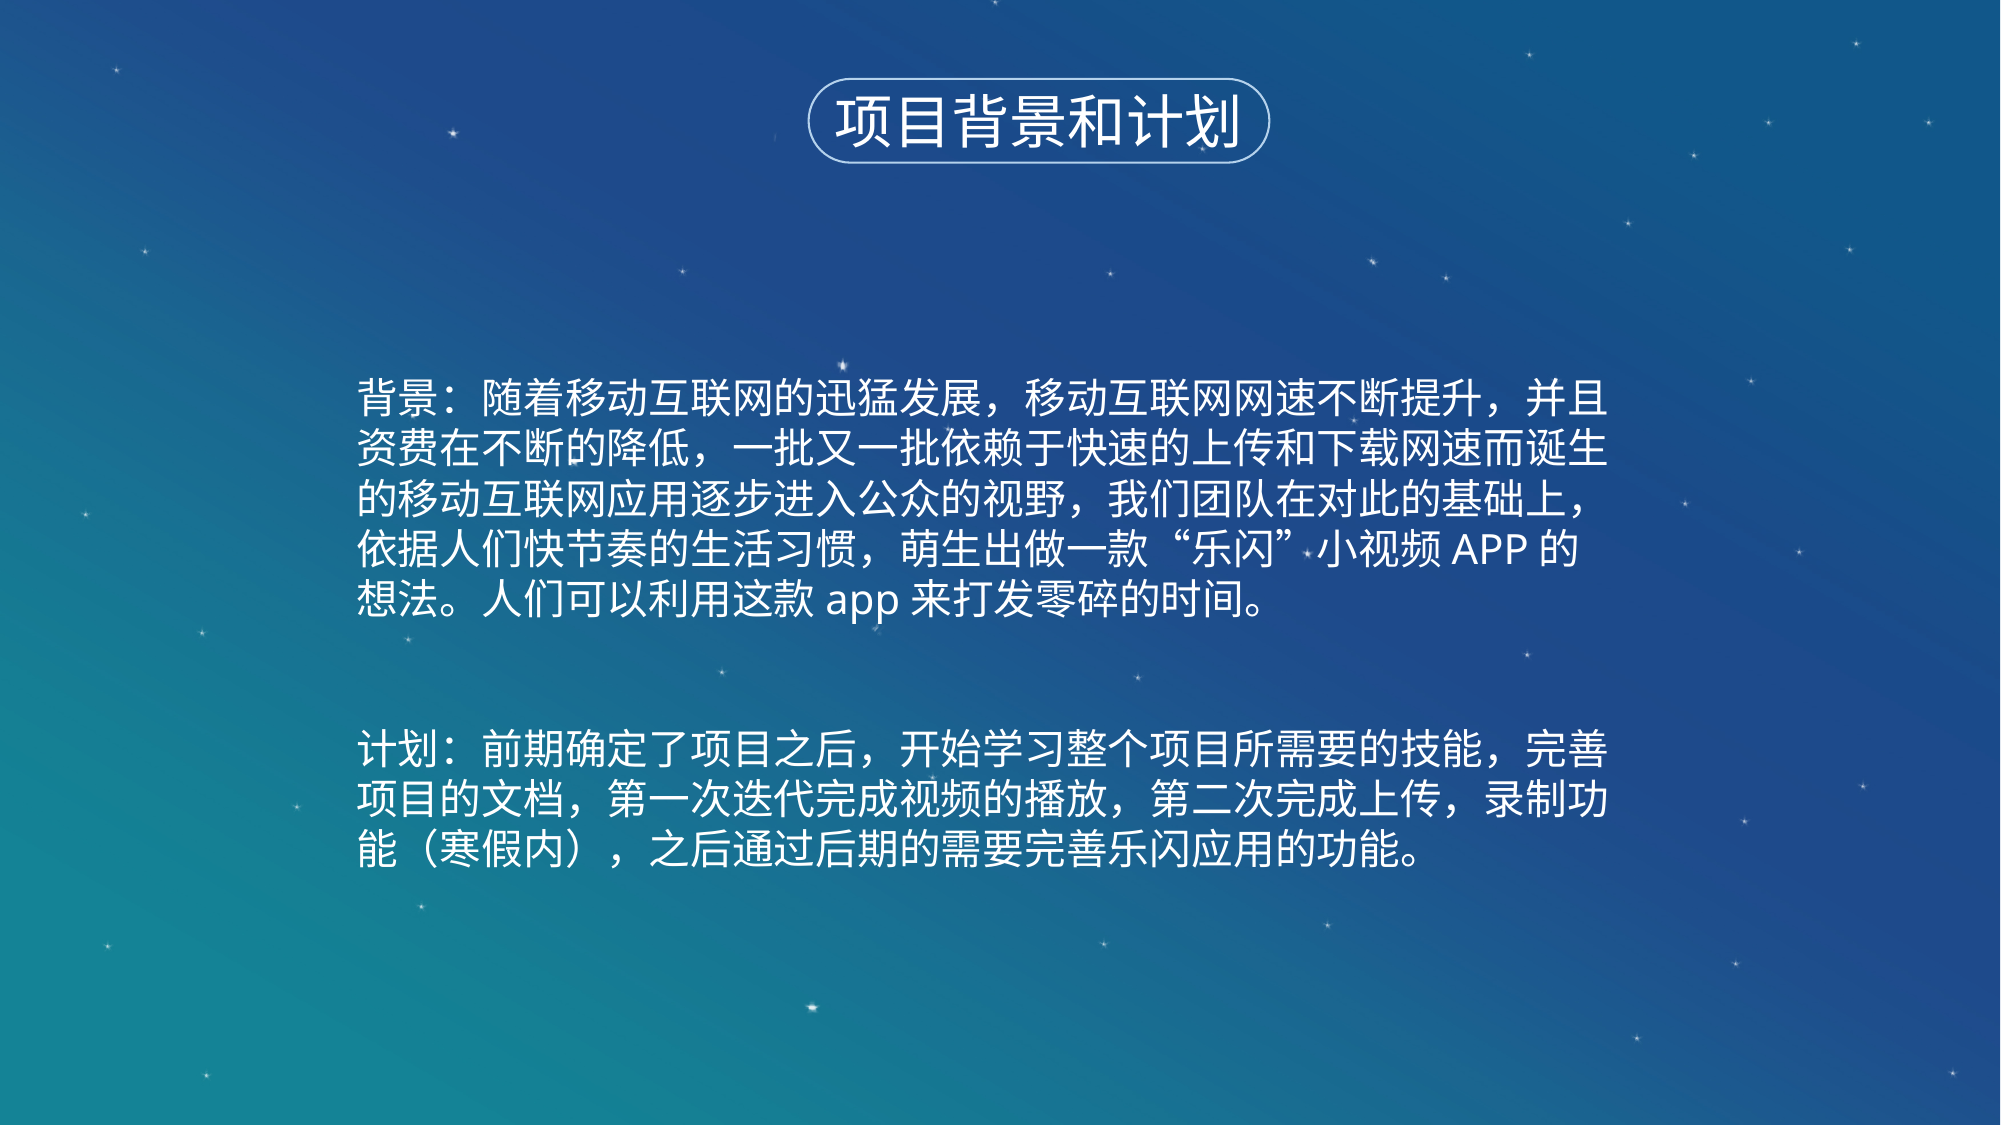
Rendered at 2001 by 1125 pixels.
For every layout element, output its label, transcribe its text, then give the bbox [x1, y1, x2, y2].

picture [0, 0, 2001, 1125]
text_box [808, 77, 1270, 164]
text_box 背景：随着移动互联网的迅猛发展，移动互联网网速不断提升，并且资费在不断的降低，一批又一批依赖于快速的上传和下载网速而诞生的移动互联网应用逐步进入公众的视野，我们团队在对此的基础上，依据人们快节奏的生活习惯，萌生出做一款“乐闪”小视频APP的想法。人们可以利用这款app来打发零碎的时间。 计划：前期确定了项目之后，开始学习整个项目所需要的技能，完善项目的文档，第一次迭代完成视频的播放，第二次完成上传，录制功能（寒假内），之后通过后期的需要完善乐闪应用的功能。 [341, 364, 1627, 880]
